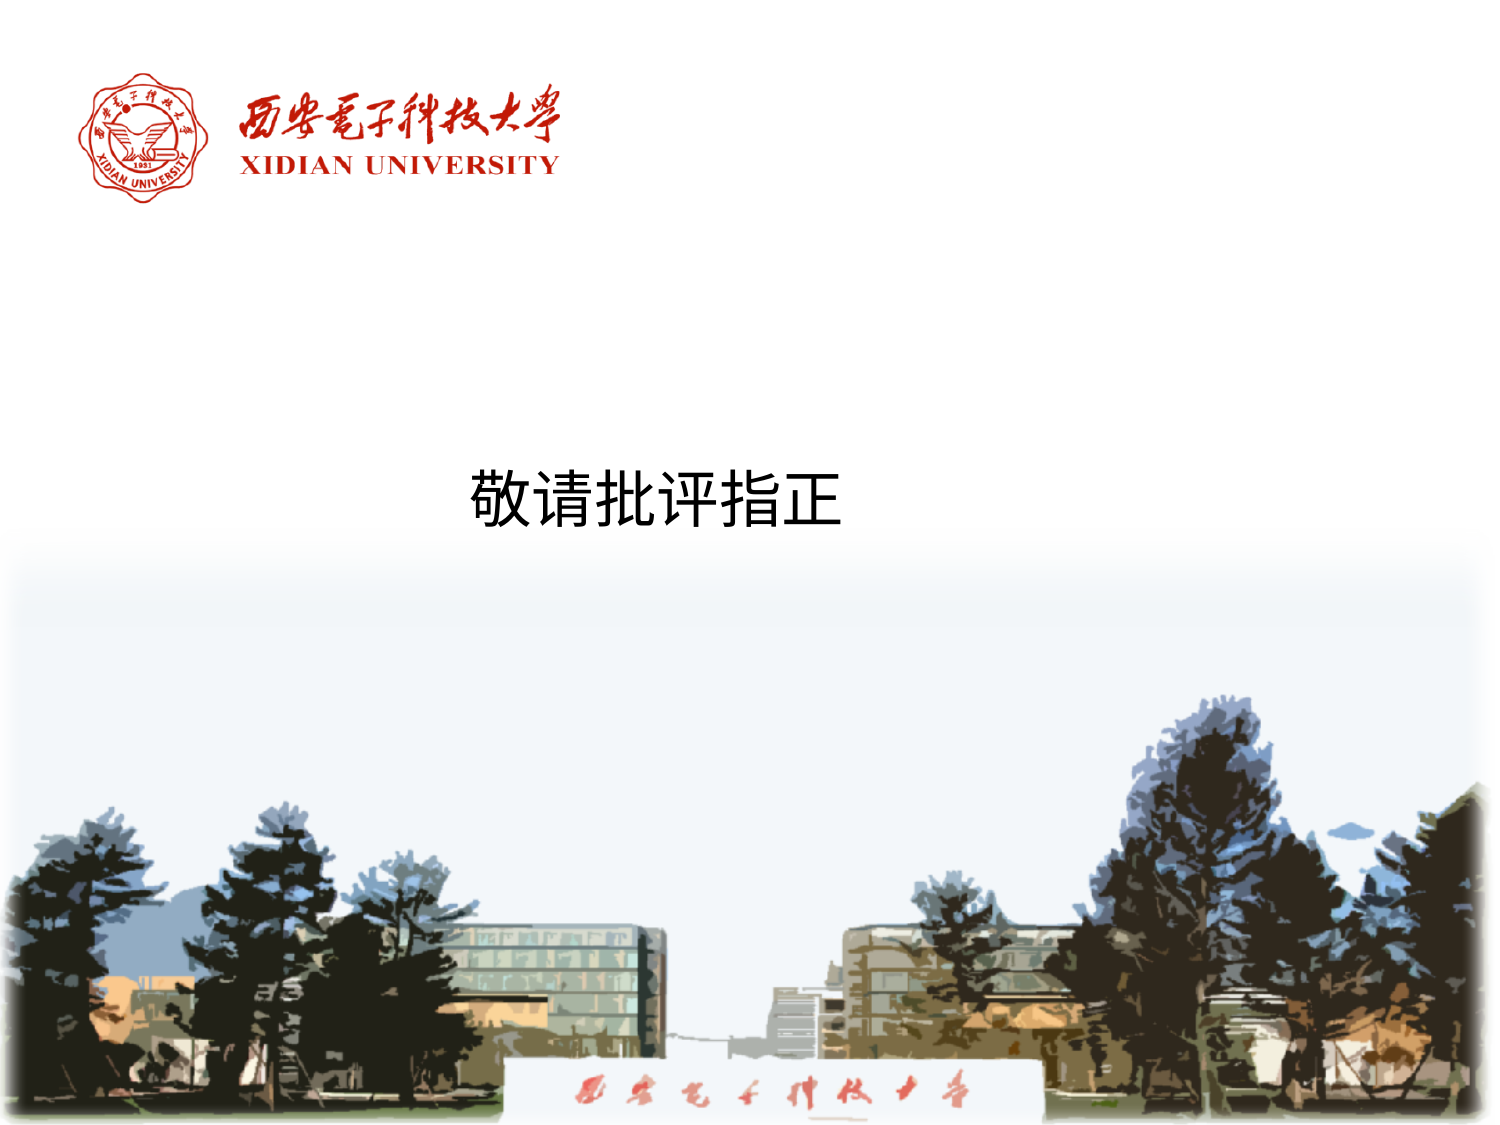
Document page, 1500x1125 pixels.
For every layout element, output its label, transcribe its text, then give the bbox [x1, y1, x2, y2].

picture [76, 68, 561, 209]
text_box 敬请批评指正 [454, 453, 1199, 496]
picture [0, 498, 1496, 1125]
